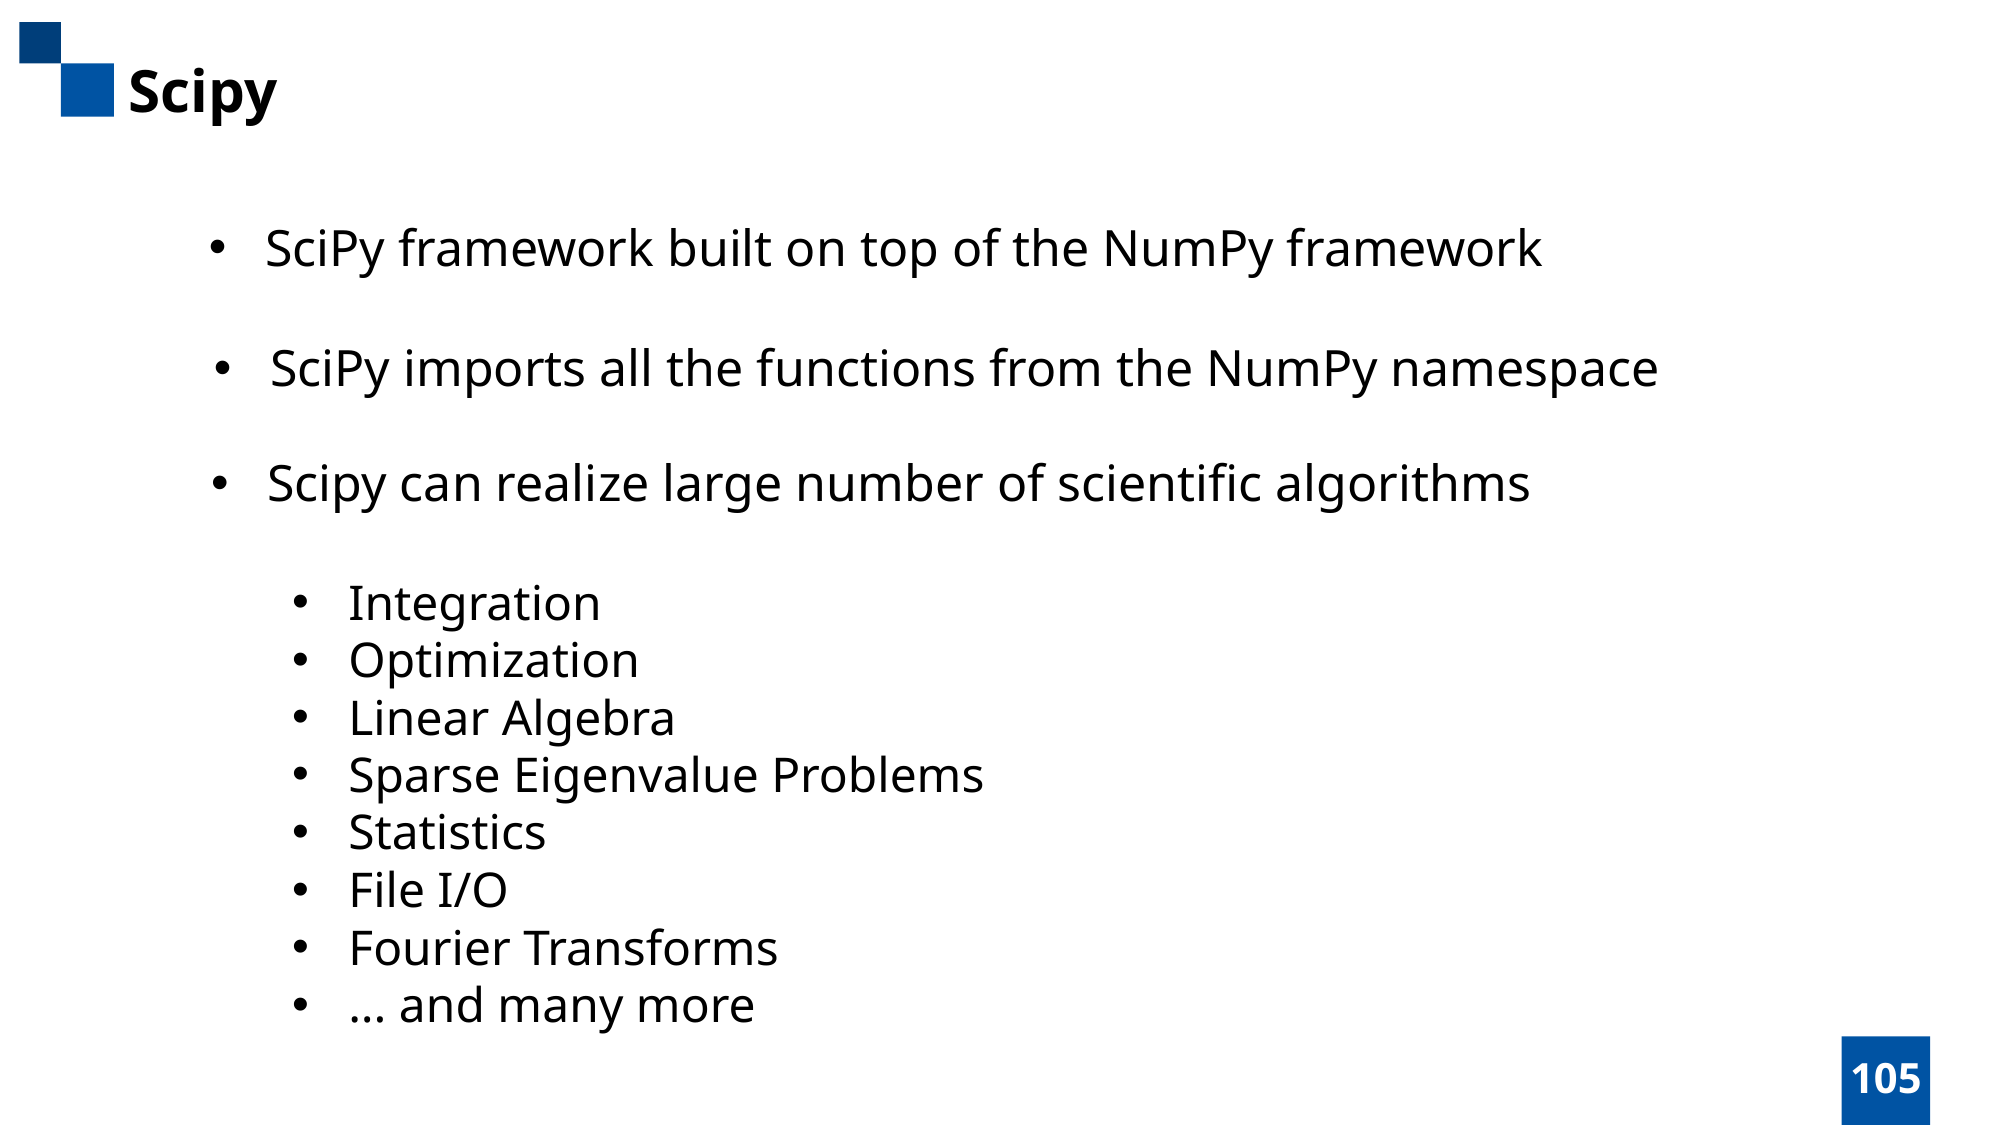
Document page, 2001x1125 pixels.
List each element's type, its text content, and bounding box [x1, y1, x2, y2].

slide_number 105 [1771, 1050, 2000, 1111]
text_box SciPy imports all the functions from the NumPy namespace [199, 329, 1689, 405]
text_box SciPy framework built on top of the NumPy framework [194, 209, 1572, 284]
text_box Scipy [114, 47, 413, 132]
text_box Scipy can realize large number of scientific algorithms [196, 444, 1560, 520]
text_box Integration Optimization Linear Algebra Sparse Eigenvalue Problems Statistics File I/O Fourier Transforms ... and many more [277, 564, 1001, 1040]
